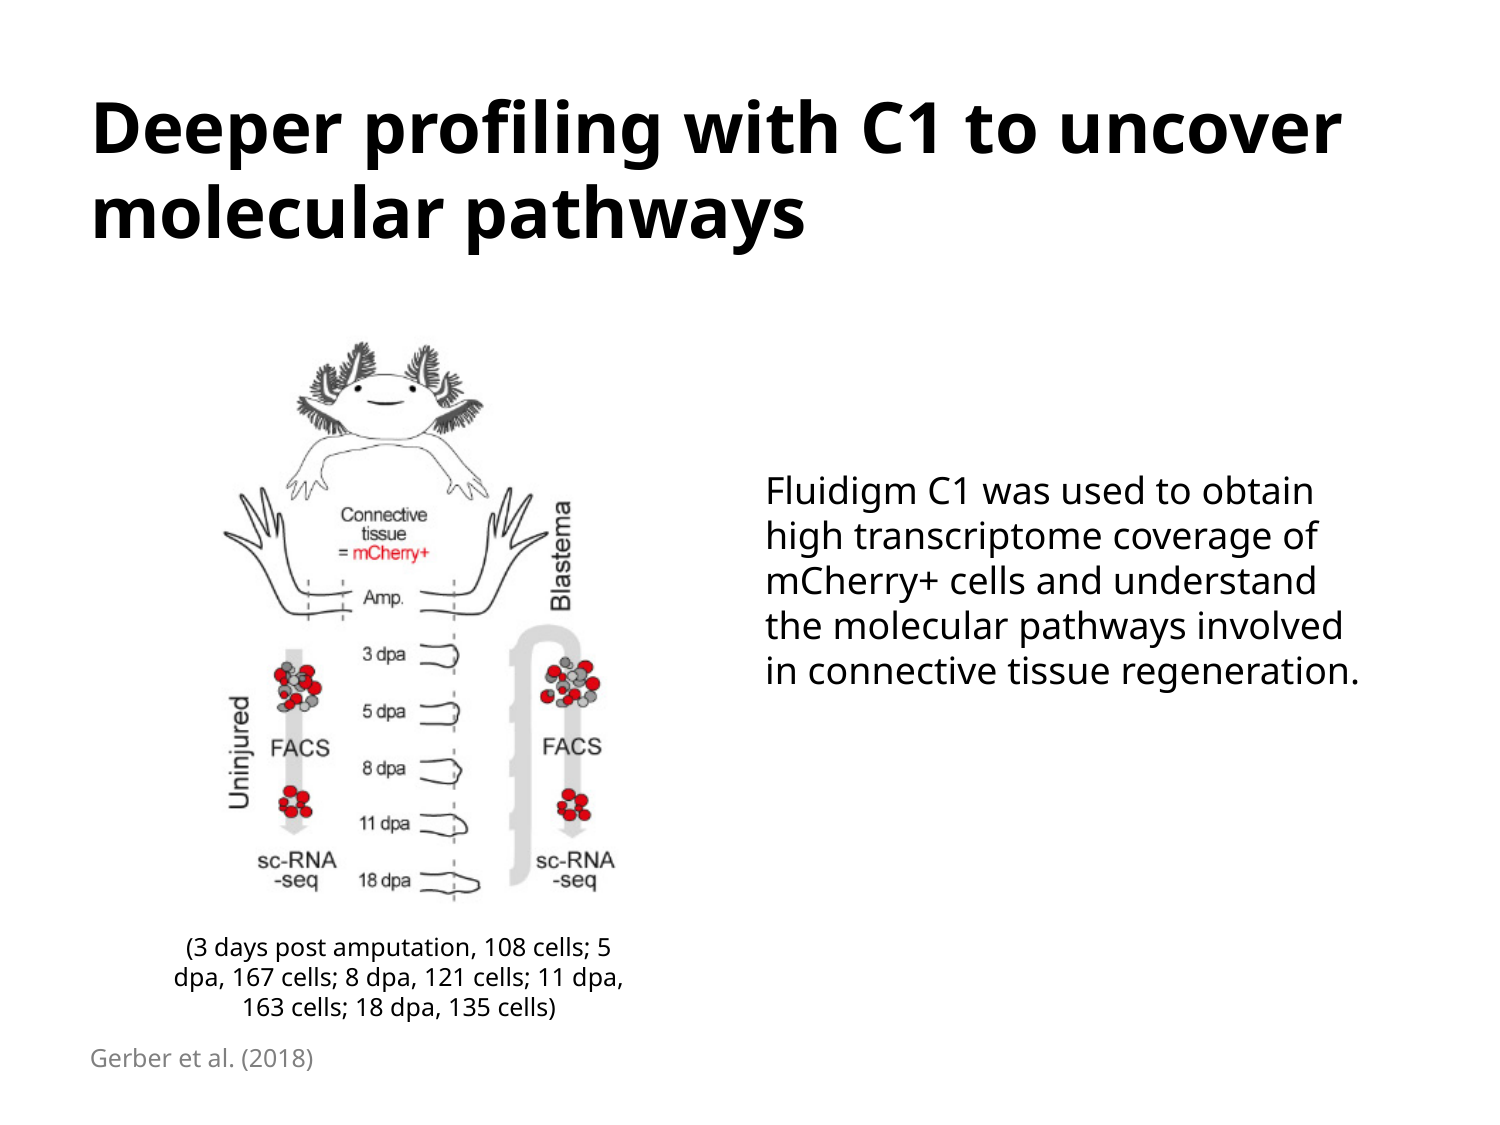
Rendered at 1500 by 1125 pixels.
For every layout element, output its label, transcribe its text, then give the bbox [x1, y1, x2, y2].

list Fluidigm C1 was used to obtain high transcriptome coverage of mCherry+ cells and understand the molecular pathways involved in connective tissue regeneration. [750, 459, 1387, 824]
text_box (3 days post amputation, 108 cells; 5 dpa, 167 cells; 8 dpa, 121 cells; 11 dpa, 163 cells; 18 dpa, 135 cells) [149, 923, 649, 1029]
text_box Gerber et al. (2018) [74, 1034, 1350, 1080]
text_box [201, 314, 628, 922]
title Deeper profiling with C1 to uncover molecular pathways [75, 75, 1425, 225]
